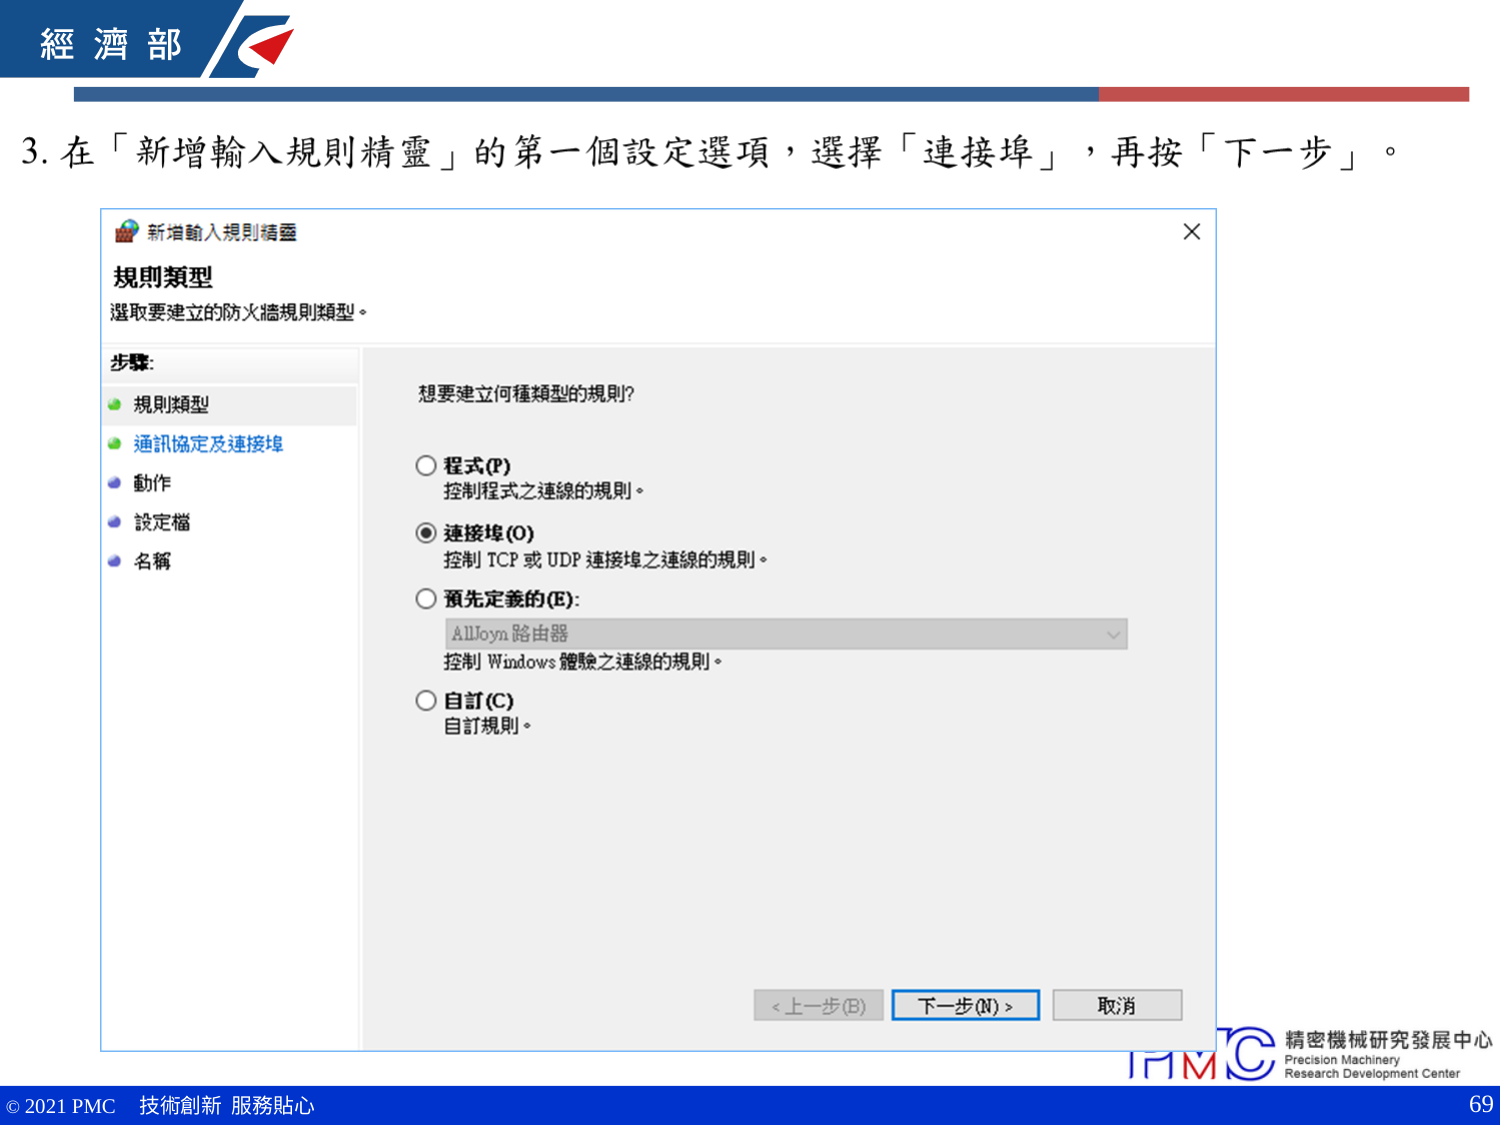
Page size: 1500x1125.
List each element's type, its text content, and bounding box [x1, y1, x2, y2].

picture [0, 0, 294, 78]
picture [0, 113, 1432, 197]
slide_number 69 [1439, 1086, 1500, 1124]
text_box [73, 86, 1470, 102]
picture [100, 207, 1493, 1083]
